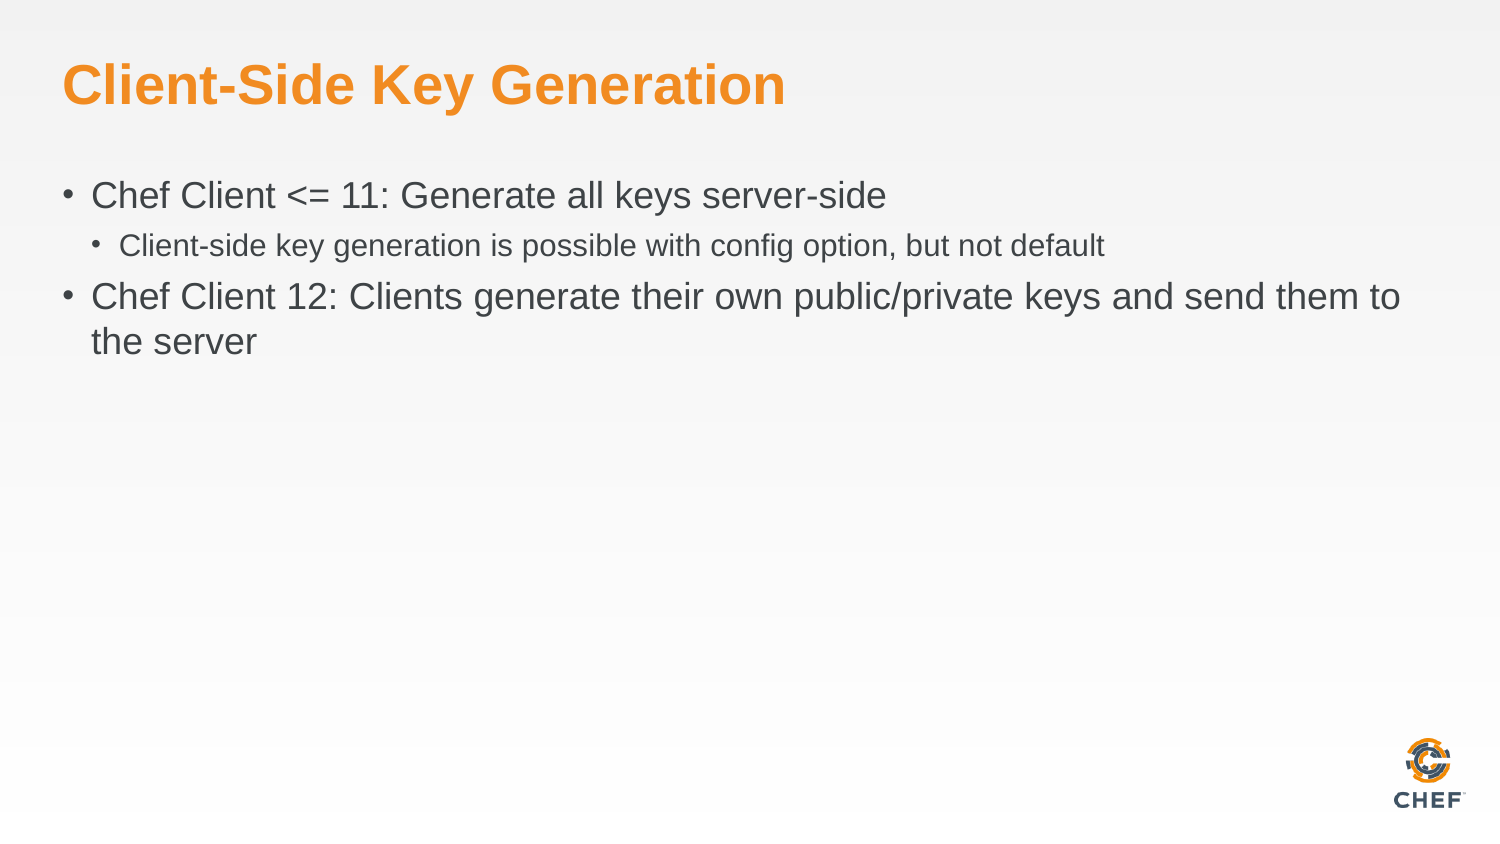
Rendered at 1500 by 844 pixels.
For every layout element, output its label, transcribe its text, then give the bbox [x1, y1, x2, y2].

list Chef Client <= 11: Generate all keys server-side Client-side key generation is possible with config option, but not default Chef Client 12: Clients generate their own public/private keys and send them to the server [62, 171, 1438, 665]
title Client-Side Key Generation [62, 56, 1438, 119]
picture [1394, 738, 1466, 808]
